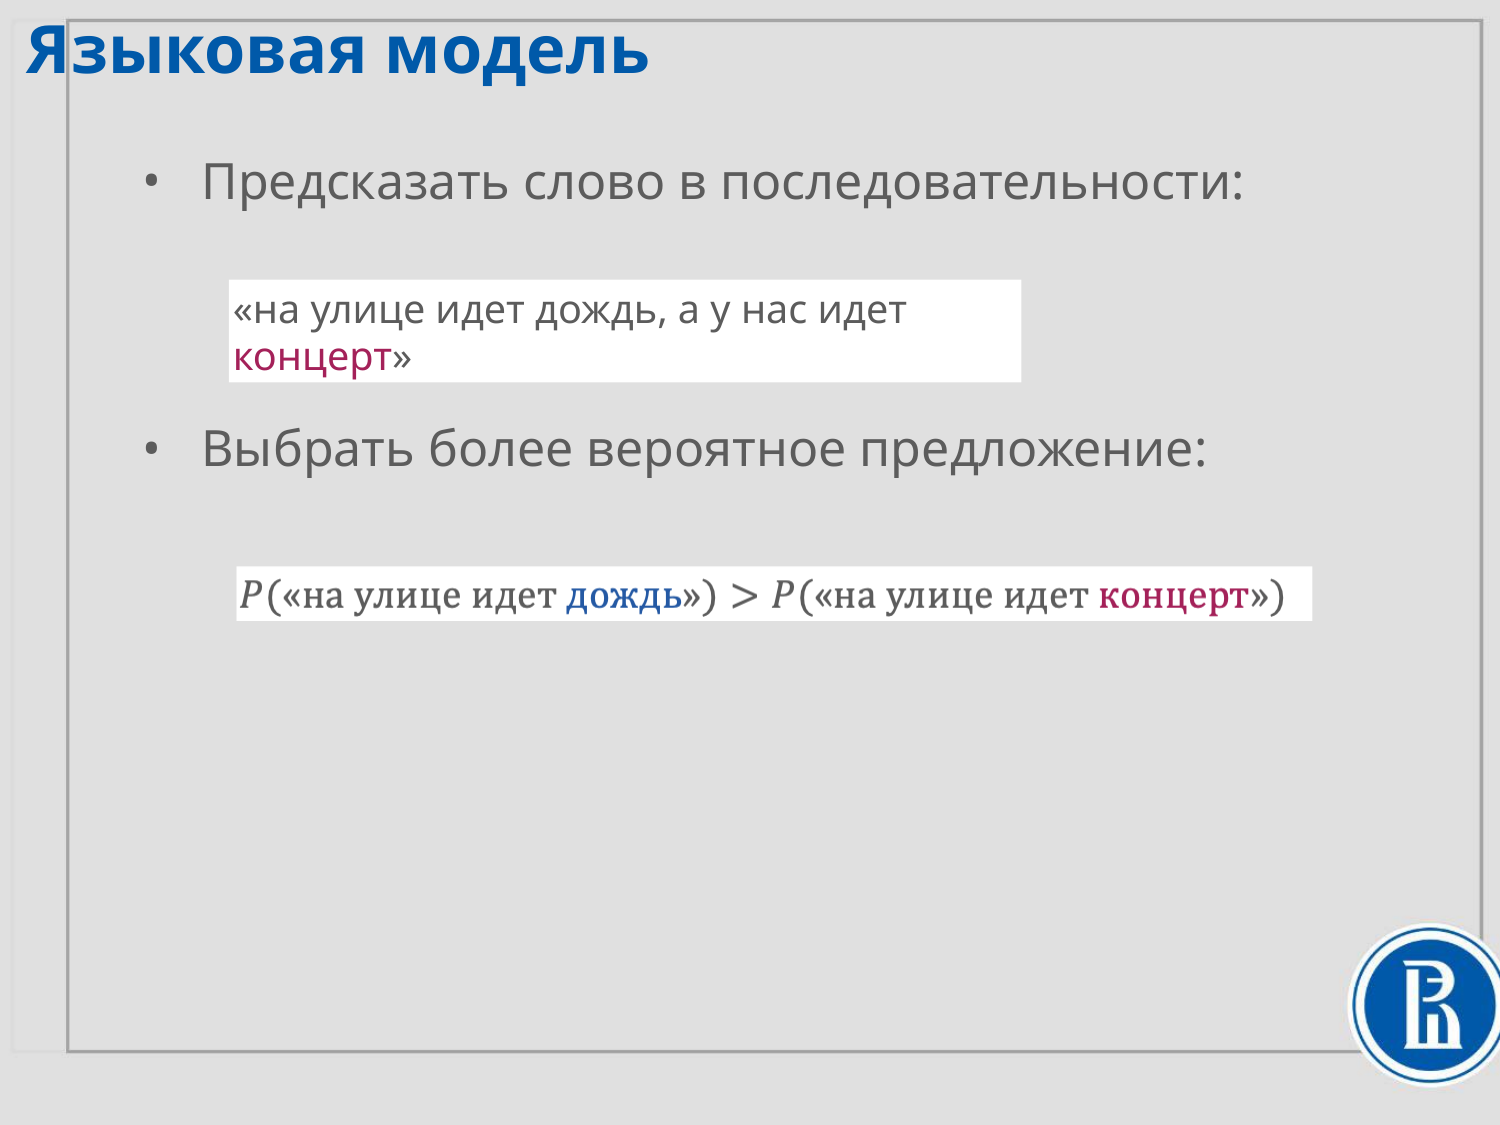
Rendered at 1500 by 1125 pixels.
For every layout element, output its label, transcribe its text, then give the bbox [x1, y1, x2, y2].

picture [0, 98, 1500, 1125]
text_box «на улице идет дождь, а у нас идет концерт» [228, 279, 1022, 383]
text_box Языковая модель [0, 0, 1500, 98]
text_box [234, 564, 1313, 621]
text_box Предсказать слово в последовательности: Выбрать более вероятное предложение: [138, 145, 1409, 481]
